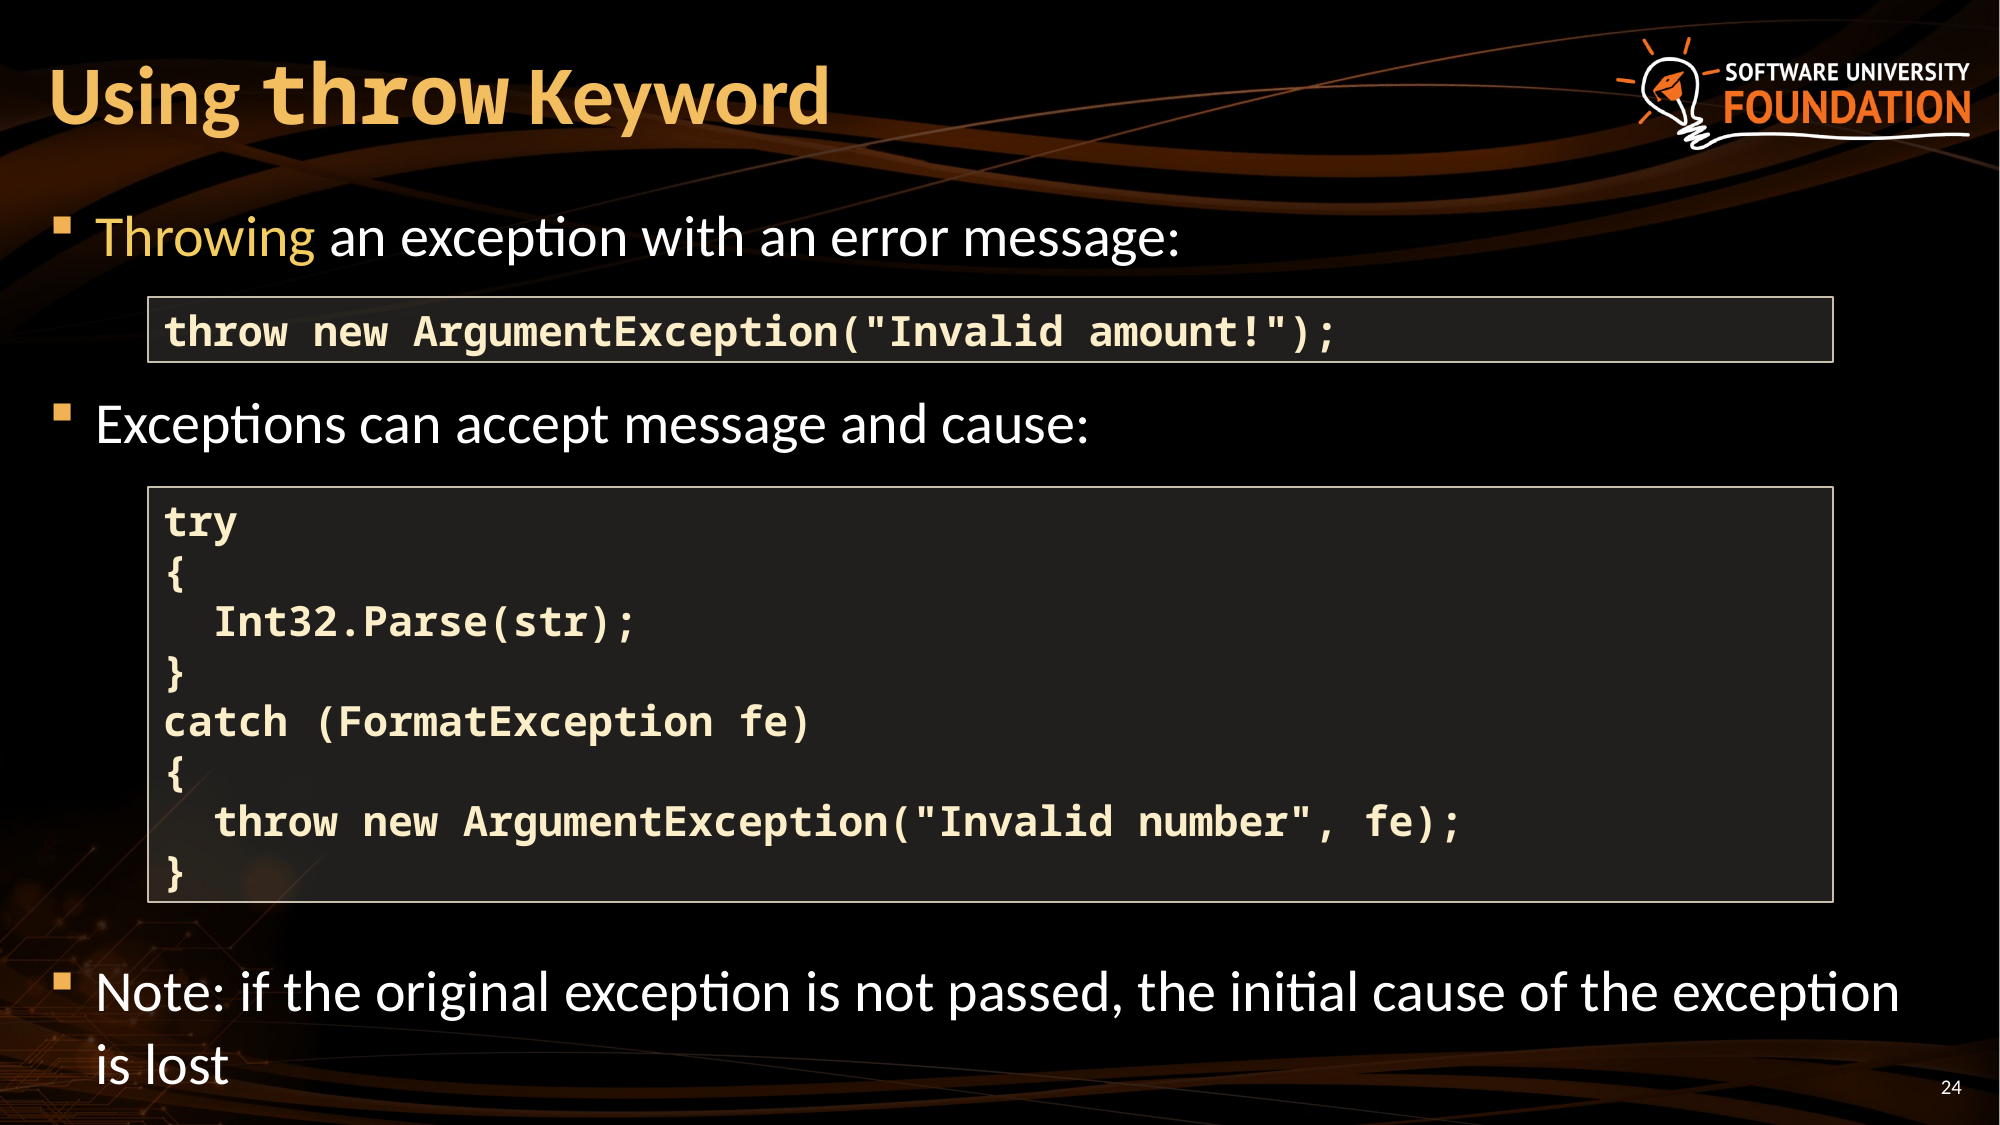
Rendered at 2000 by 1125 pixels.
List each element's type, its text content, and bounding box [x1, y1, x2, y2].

text_box throw new ArgumentException("Invalid amount!"); [148, 296, 1833, 362]
title Using throw Keyword [30, 6, 1602, 189]
text_box try { Int32.Parse(str); } catch (FormatException fe) { throw new ArgumentException("Invalid number", fe); } [148, 487, 1833, 903]
picture [0, 0, 2000, 1125]
list Throwing an exception with an error message: Exceptions can accept message and cause: Note: if the original exception is not passed, the initial cause of the exception is lost [31, 188, 1968, 1103]
